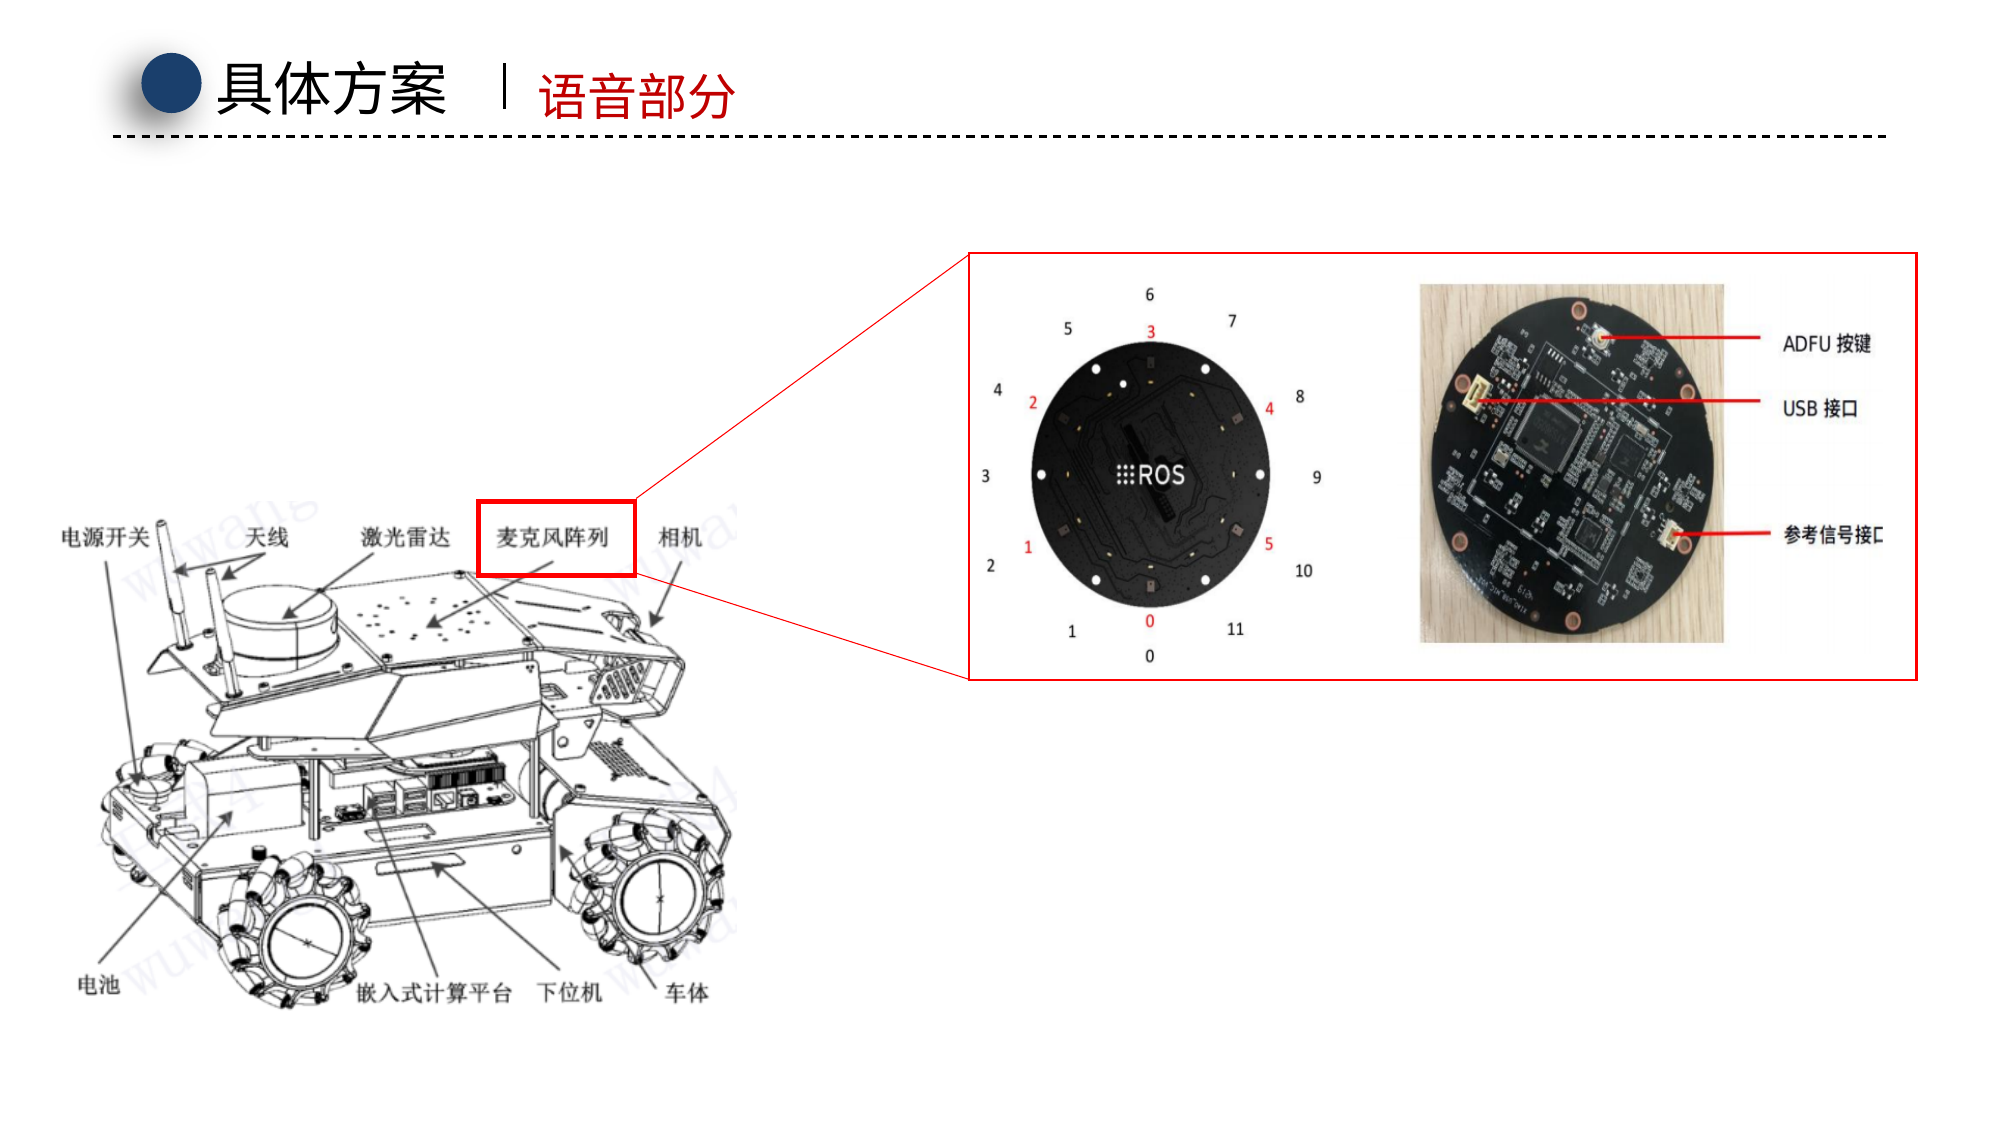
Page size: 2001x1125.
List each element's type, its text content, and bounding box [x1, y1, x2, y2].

text_box 语音部分 [523, 58, 753, 134]
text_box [636, 573, 973, 681]
text_box [140, 51, 200, 115]
picture [955, 253, 1888, 666]
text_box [636, 253, 970, 499]
picture [54, 501, 737, 1018]
text_box 具体方案 [200, 45, 464, 130]
text_box [968, 252, 1918, 681]
